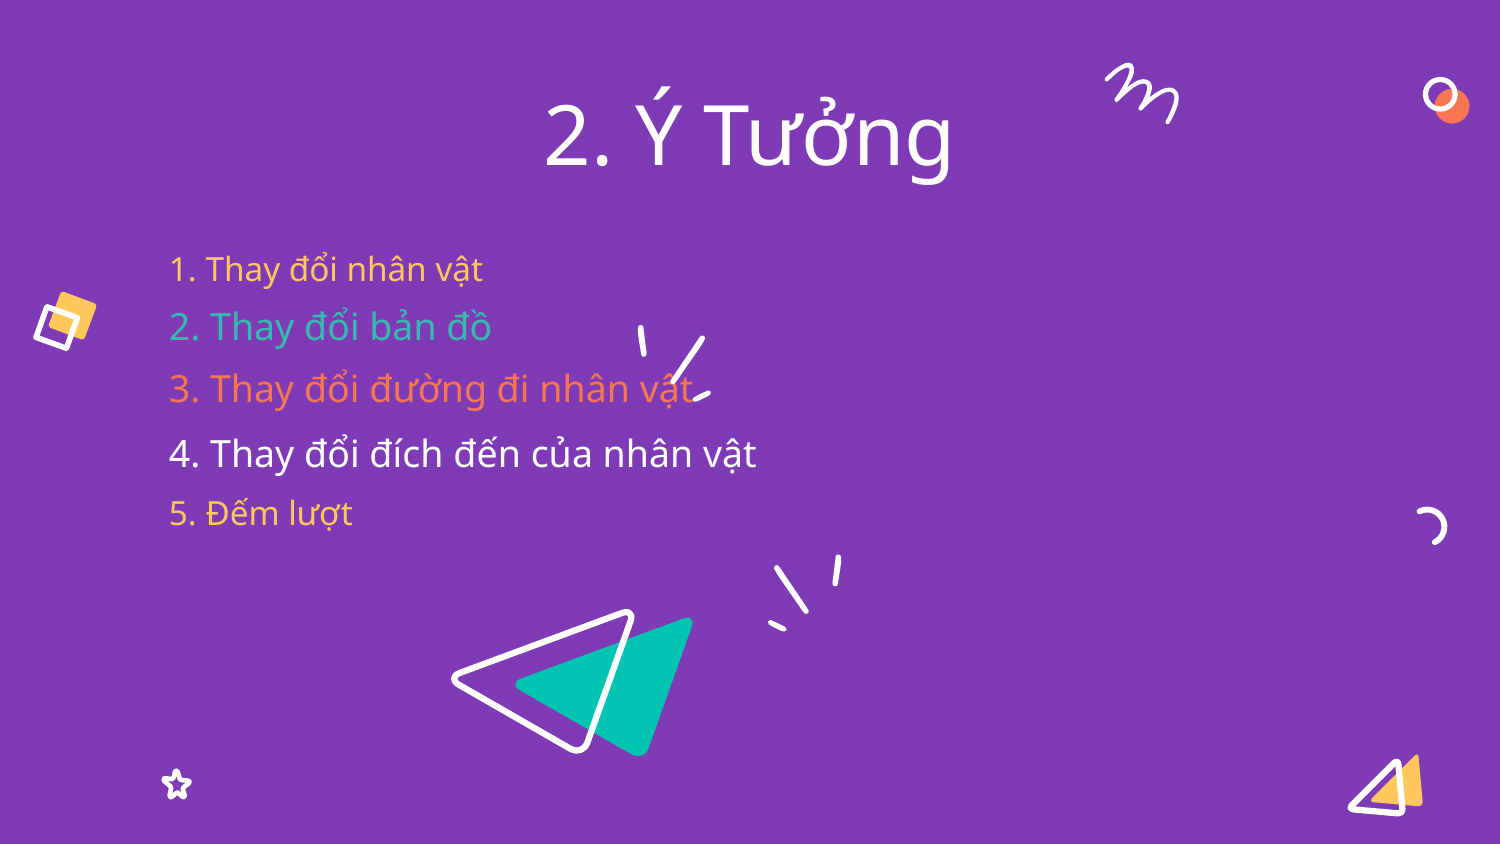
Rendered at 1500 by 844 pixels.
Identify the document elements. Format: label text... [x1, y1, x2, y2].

text_box 3. Thay đổi đường đi nhân vật [154, 353, 766, 418]
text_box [767, 544, 835, 636]
text_box 2. Thay đổi bản đồ [154, 291, 632, 353]
text_box 1. Thay đổi nhân vật [154, 231, 632, 291]
text_box 4. Thay đổi đích đến của nhân vật [154, 418, 889, 490]
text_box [643, 314, 712, 406]
text_box 2. Ý Tưởng [154, 66, 1346, 157]
text_box 5. Đếm lượt [154, 475, 632, 548]
